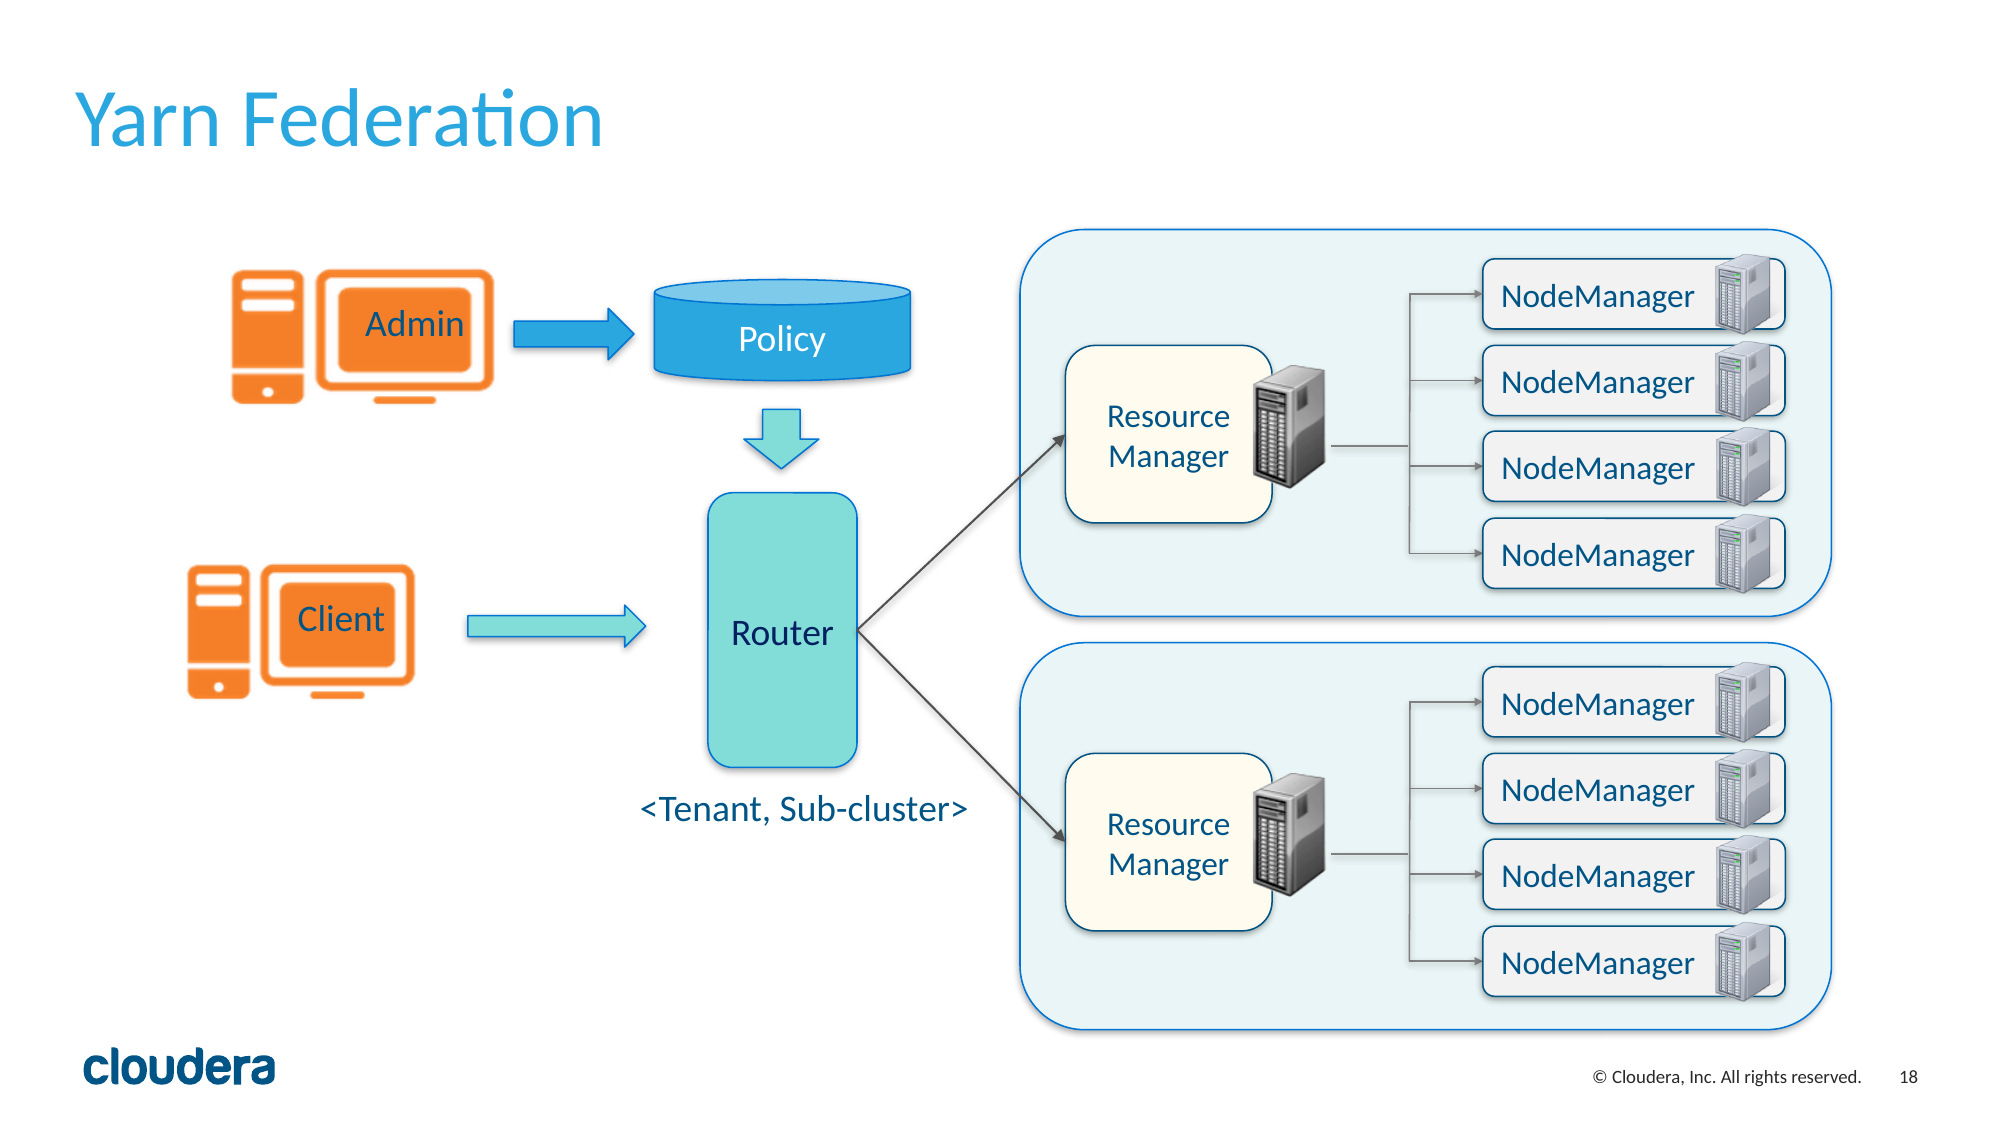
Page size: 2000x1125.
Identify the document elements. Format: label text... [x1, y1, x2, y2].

text_box [1043, 650, 1833, 1031]
title Yarn Federation [60, 75, 1916, 205]
text_box [1036, 228, 1833, 609]
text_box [184, 250, 1791, 1005]
